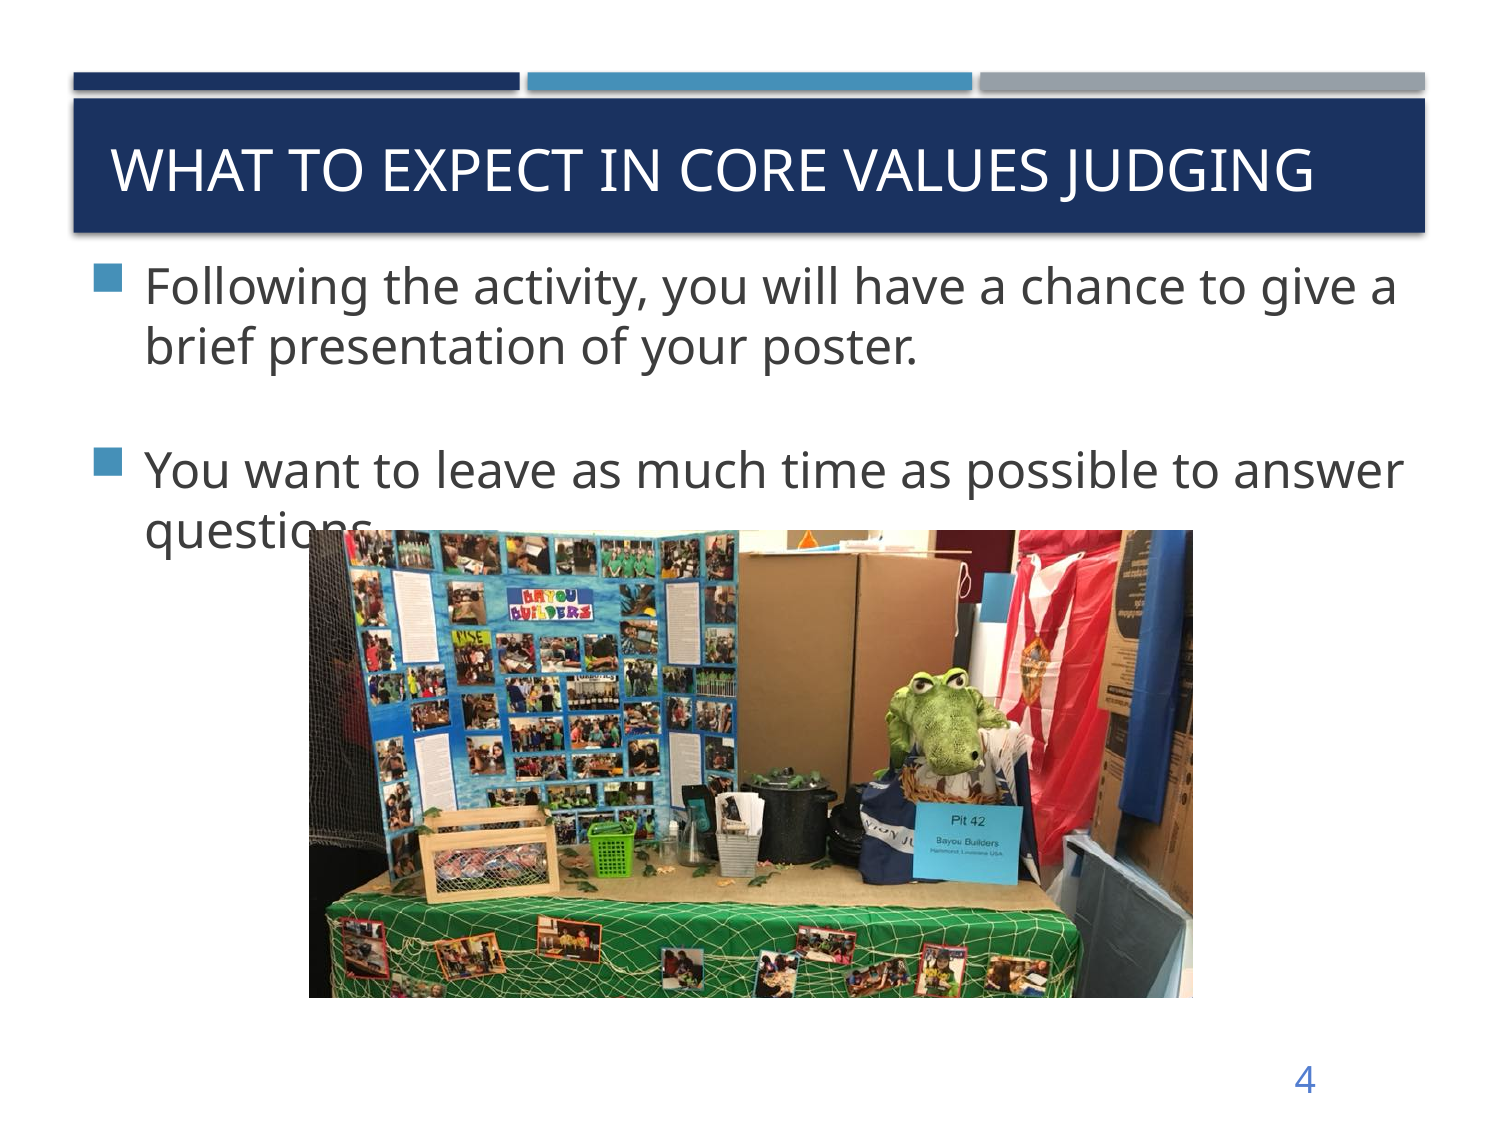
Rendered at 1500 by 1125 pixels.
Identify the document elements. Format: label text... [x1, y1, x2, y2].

slide_number 4 [1279, 1048, 1406, 1109]
picture [308, 530, 1193, 998]
list Following the activity, you will have a chance to give a brief presentation of your poster. You want to leave as much time as possible to answer questions. [73, 246, 1425, 962]
title WHAT TO EXPECT IN CORE VALUES JUDGING [95, 112, 1406, 211]
